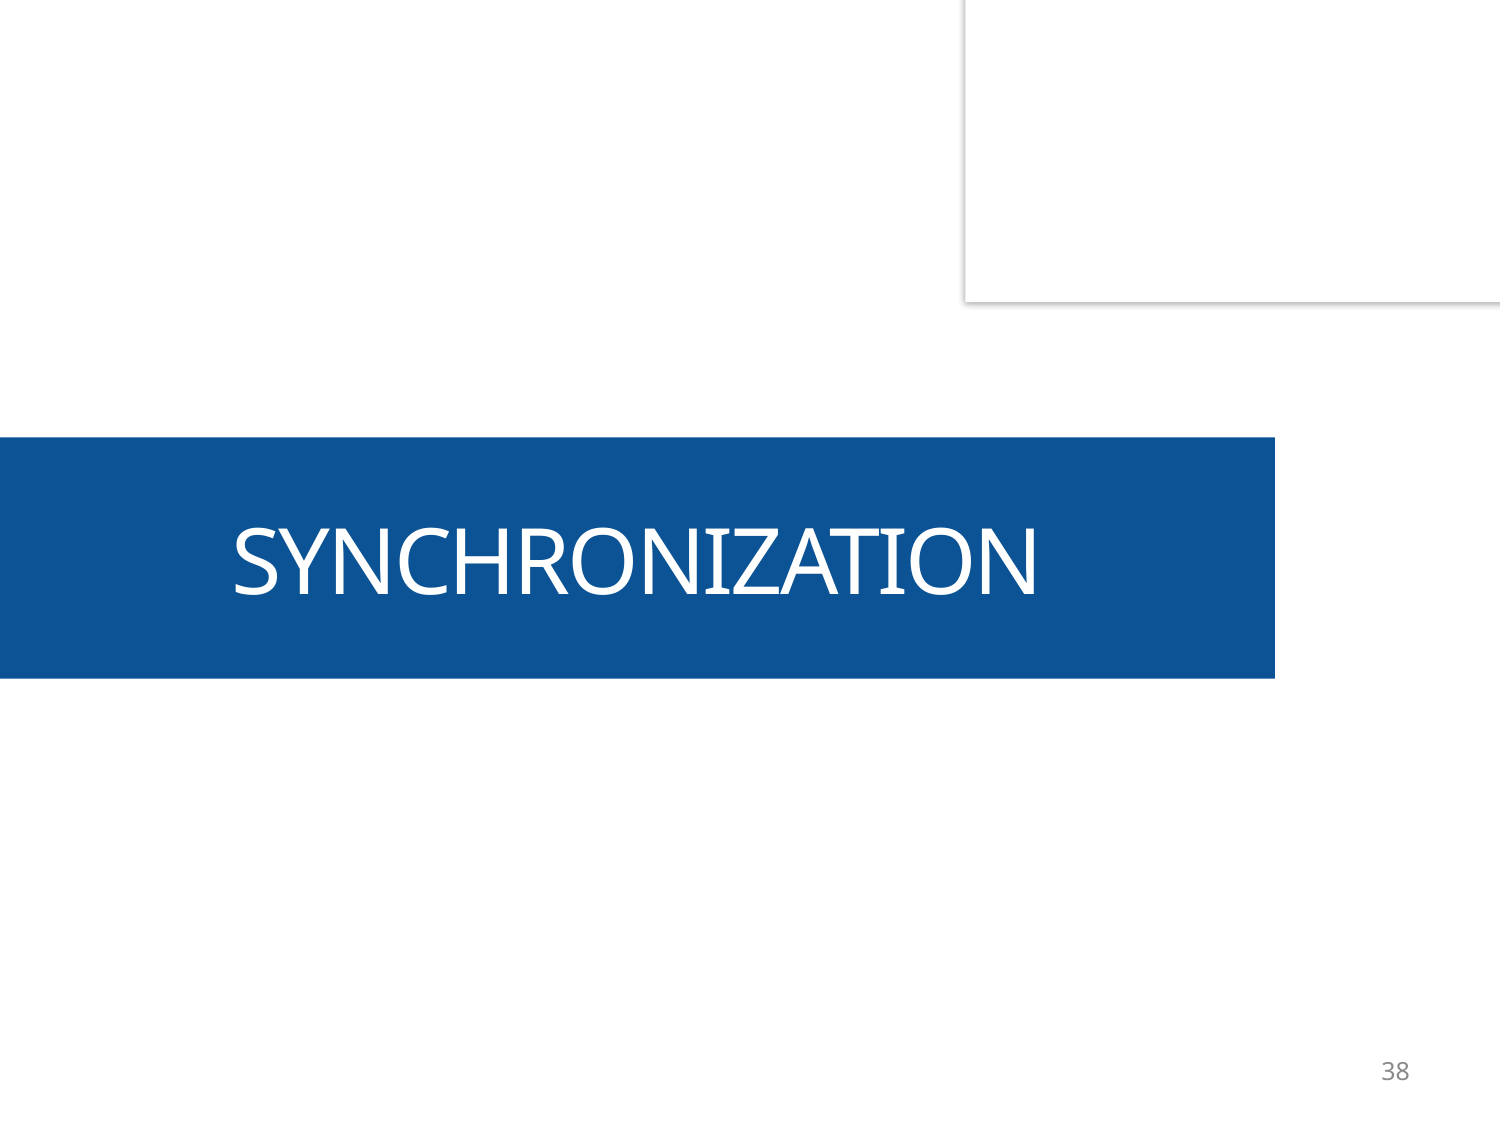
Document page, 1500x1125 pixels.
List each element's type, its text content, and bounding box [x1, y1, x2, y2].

slide_number 38 [1074, 1042, 1425, 1103]
title SYNCHRONIZATION [0, 437, 1276, 679]
